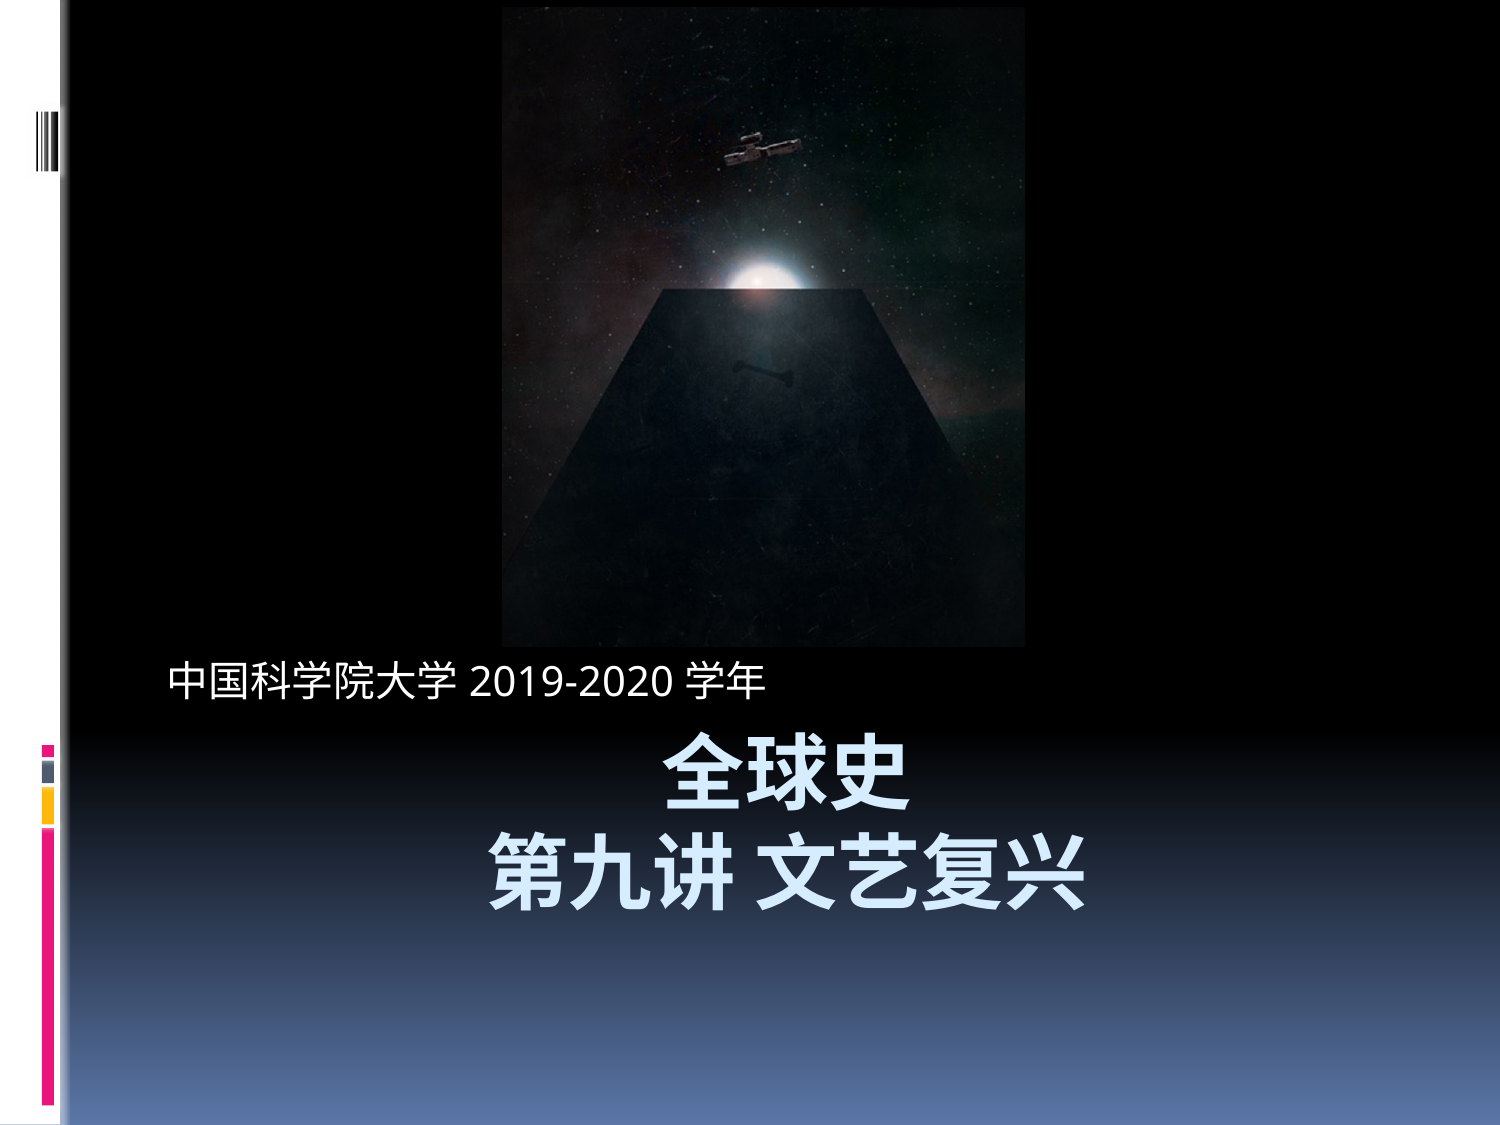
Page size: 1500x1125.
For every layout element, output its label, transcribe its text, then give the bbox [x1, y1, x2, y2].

picture [501, 6, 1026, 647]
title 全球史 第九讲 文艺复兴 [150, 713, 1425, 1037]
subtitle 中国科学院大学2019-2020学年 [150, 464, 1425, 713]
